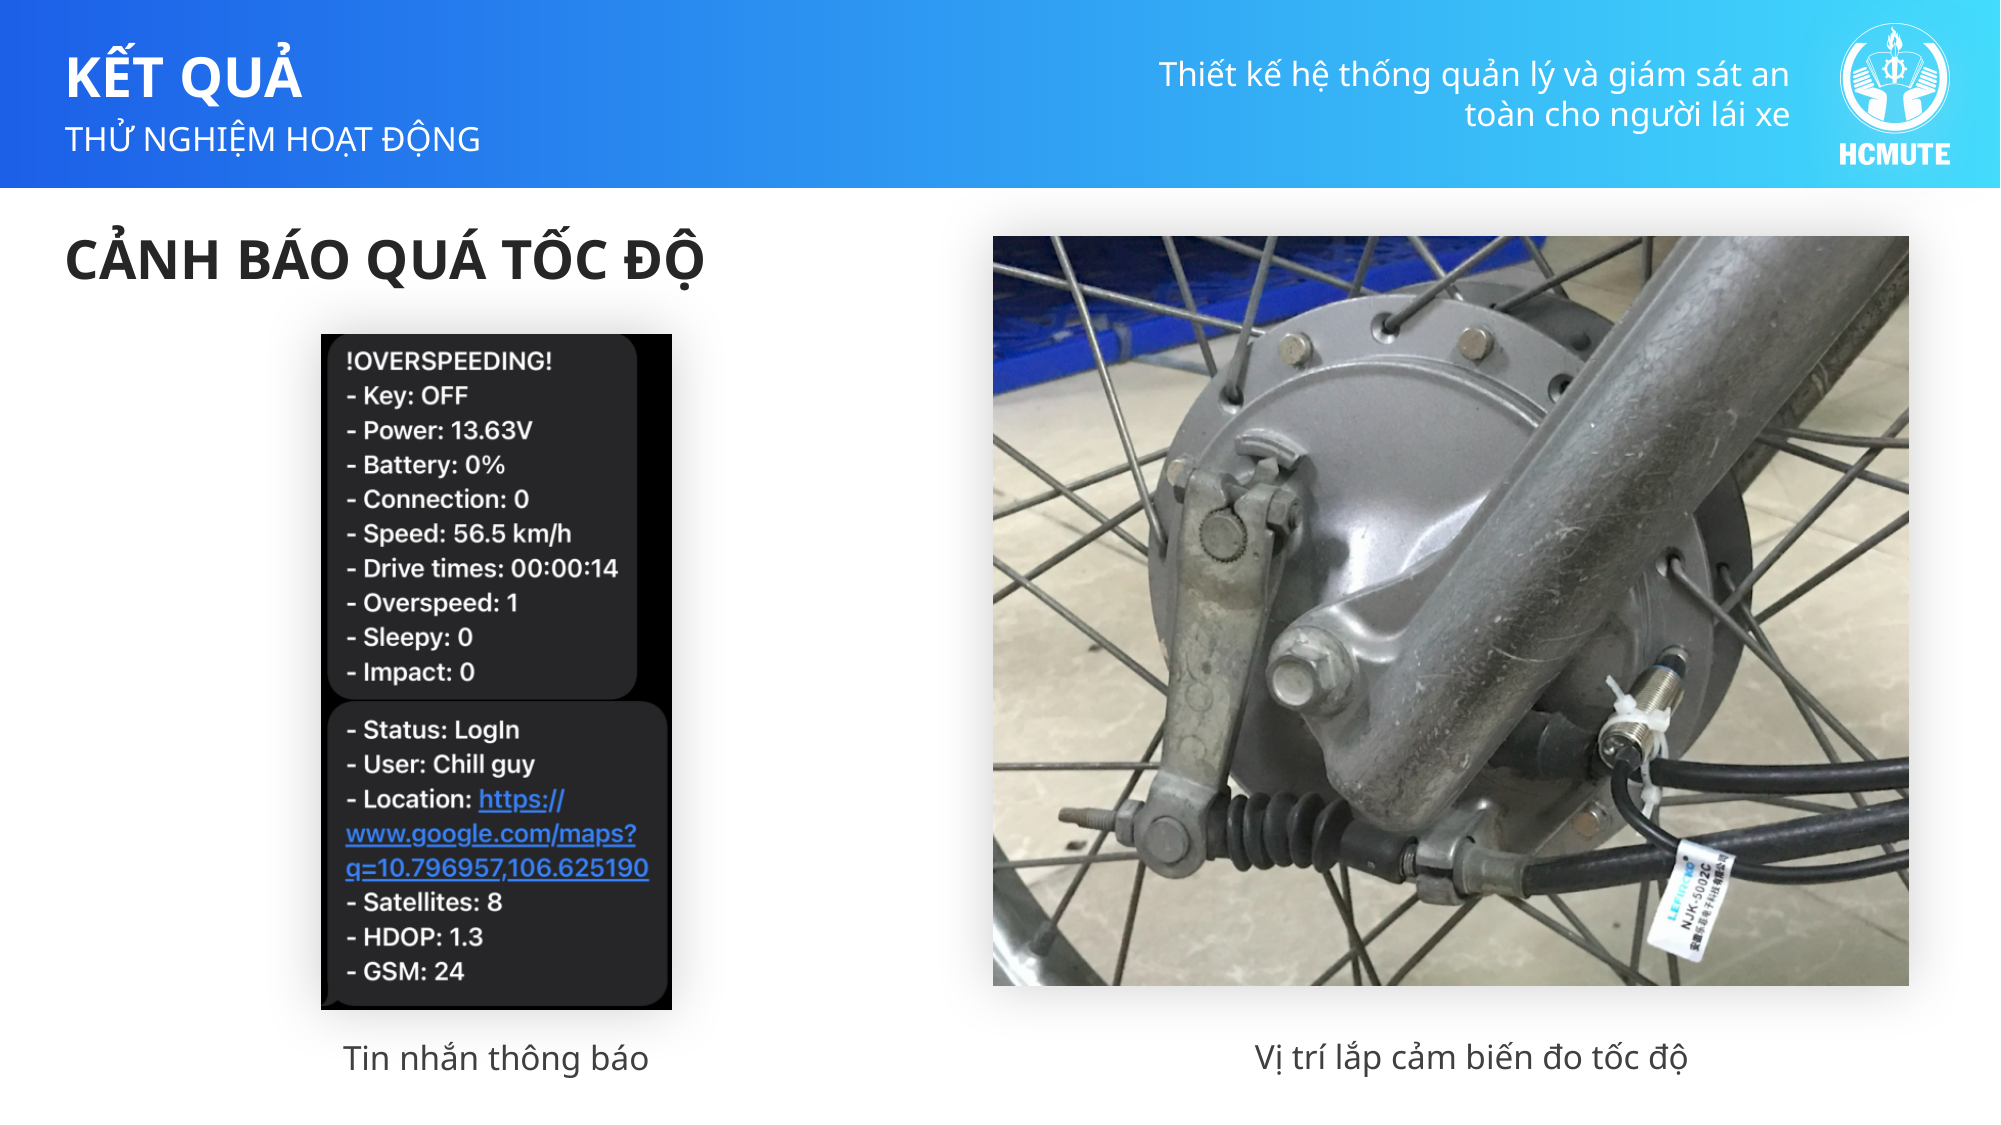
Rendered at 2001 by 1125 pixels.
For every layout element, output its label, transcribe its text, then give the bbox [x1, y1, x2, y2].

text_box CẢNH BÁO QUÁ TỐC ĐỘ [50, 218, 944, 298]
picture [321, 333, 672, 1010]
text_box Vị trí lắp cảm biến đo tốc độ [1112, 1016, 1832, 1095]
text_box KẾT QUẢ [50, 34, 1057, 116]
text_box [0, 0, 1916, 189]
text_box Tin nhắn thông báo [239, 1009, 754, 1091]
picture [1840, 23, 1950, 165]
text_box [1919, 0, 2000, 189]
text_box KẾT QUẢ [1821, 4, 1971, 185]
picture [993, 236, 1909, 986]
text_box THỬ NGHIỆM HOẠT ĐỘNG [50, 111, 536, 166]
text_box Thiết kế hệ thống quản lý và giám sát an toàn cho người lái xe [1114, 46, 1806, 141]
